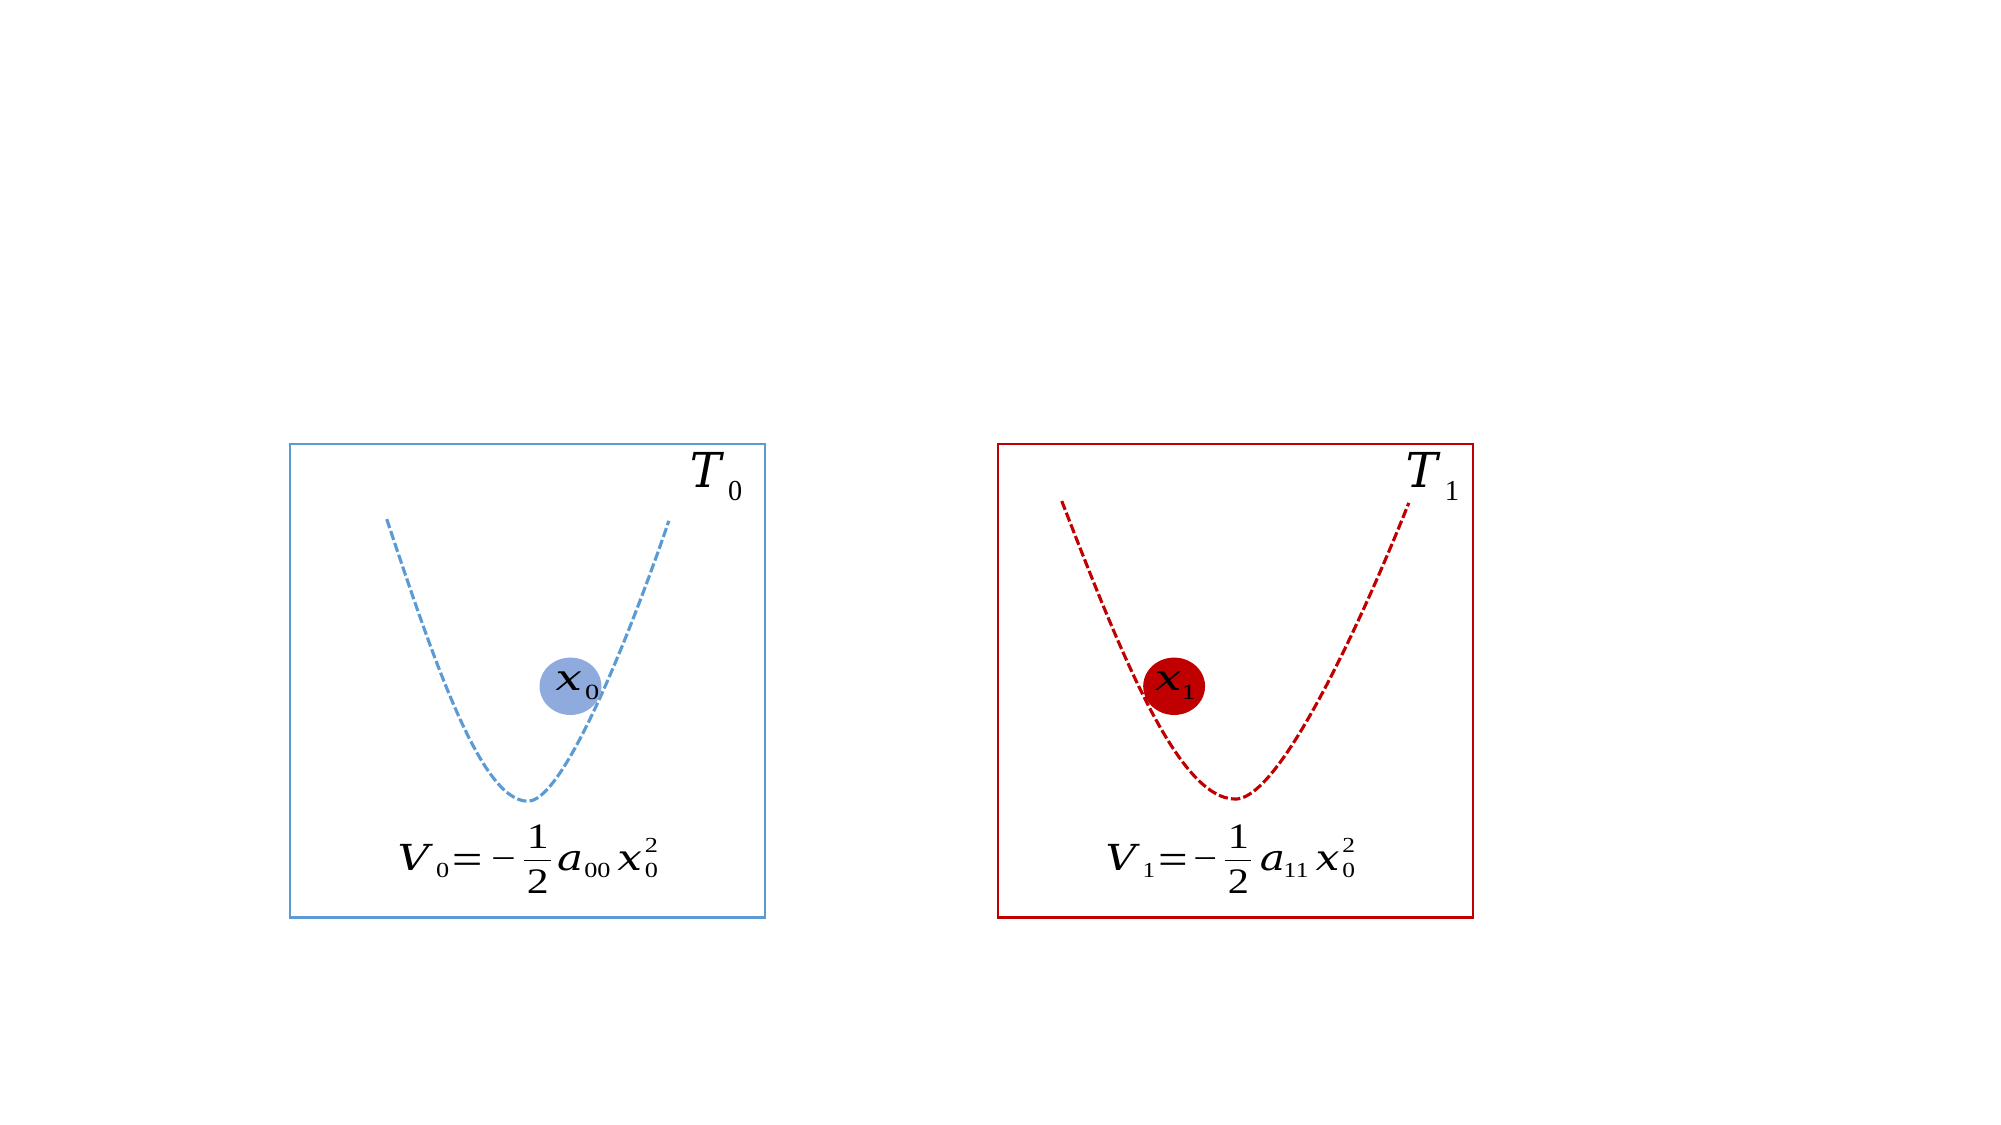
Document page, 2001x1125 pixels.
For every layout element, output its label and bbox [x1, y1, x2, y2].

text_box [1143, 657, 1206, 715]
text_box [997, 443, 1474, 919]
text_box [539, 657, 602, 715]
text_box [289, 443, 766, 919]
